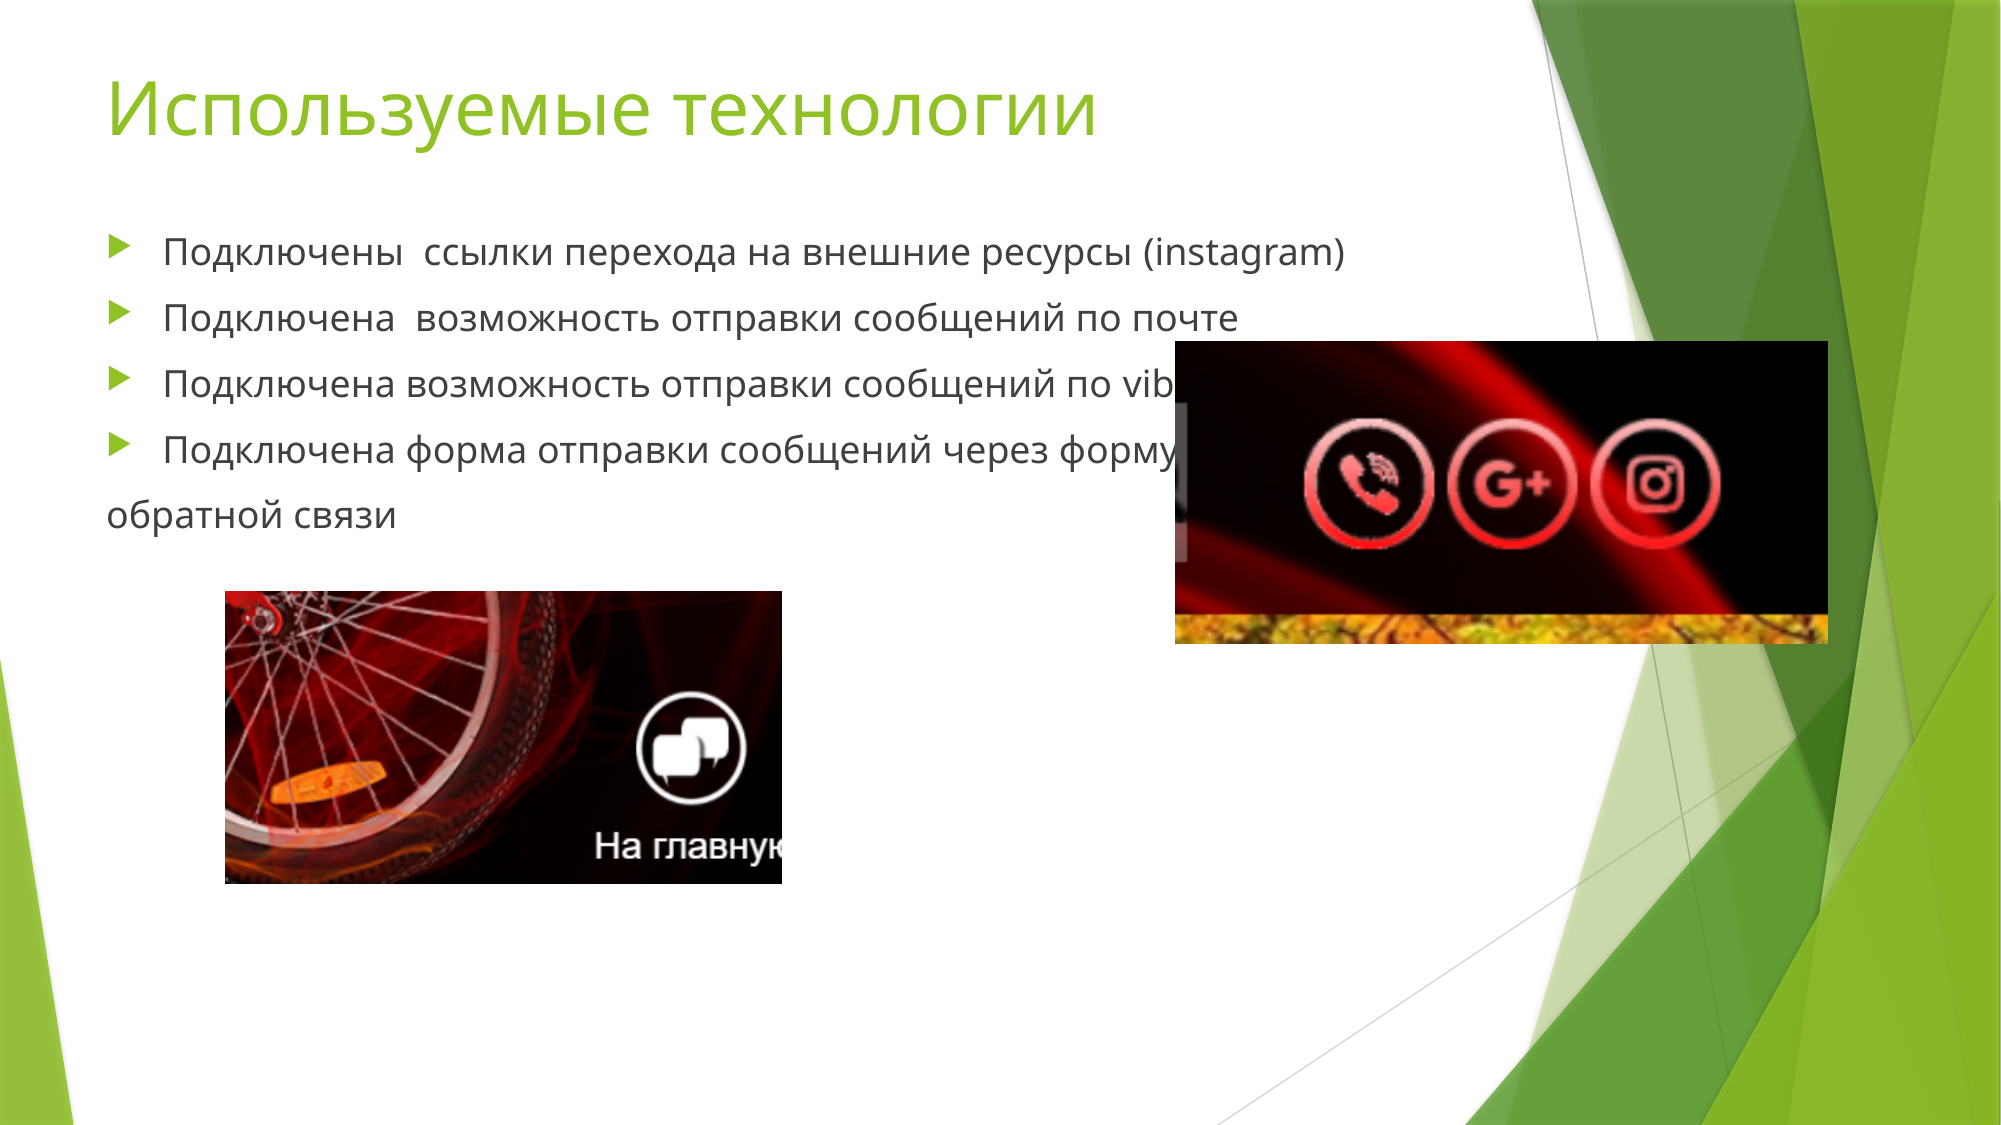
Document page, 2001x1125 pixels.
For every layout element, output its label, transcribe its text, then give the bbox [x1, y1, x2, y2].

title Используемые технологии [90, 52, 1502, 221]
picture [1174, 341, 1828, 644]
list Подключены ссылки перехода на внешние ресурсы (instagram) Подключена возможность отправки сообщений по почте Подключена возможность отправки сообщений по viber Подключена форма отправки сообщений через форму обратной связи [91, 220, 1502, 858]
picture [224, 590, 783, 884]
